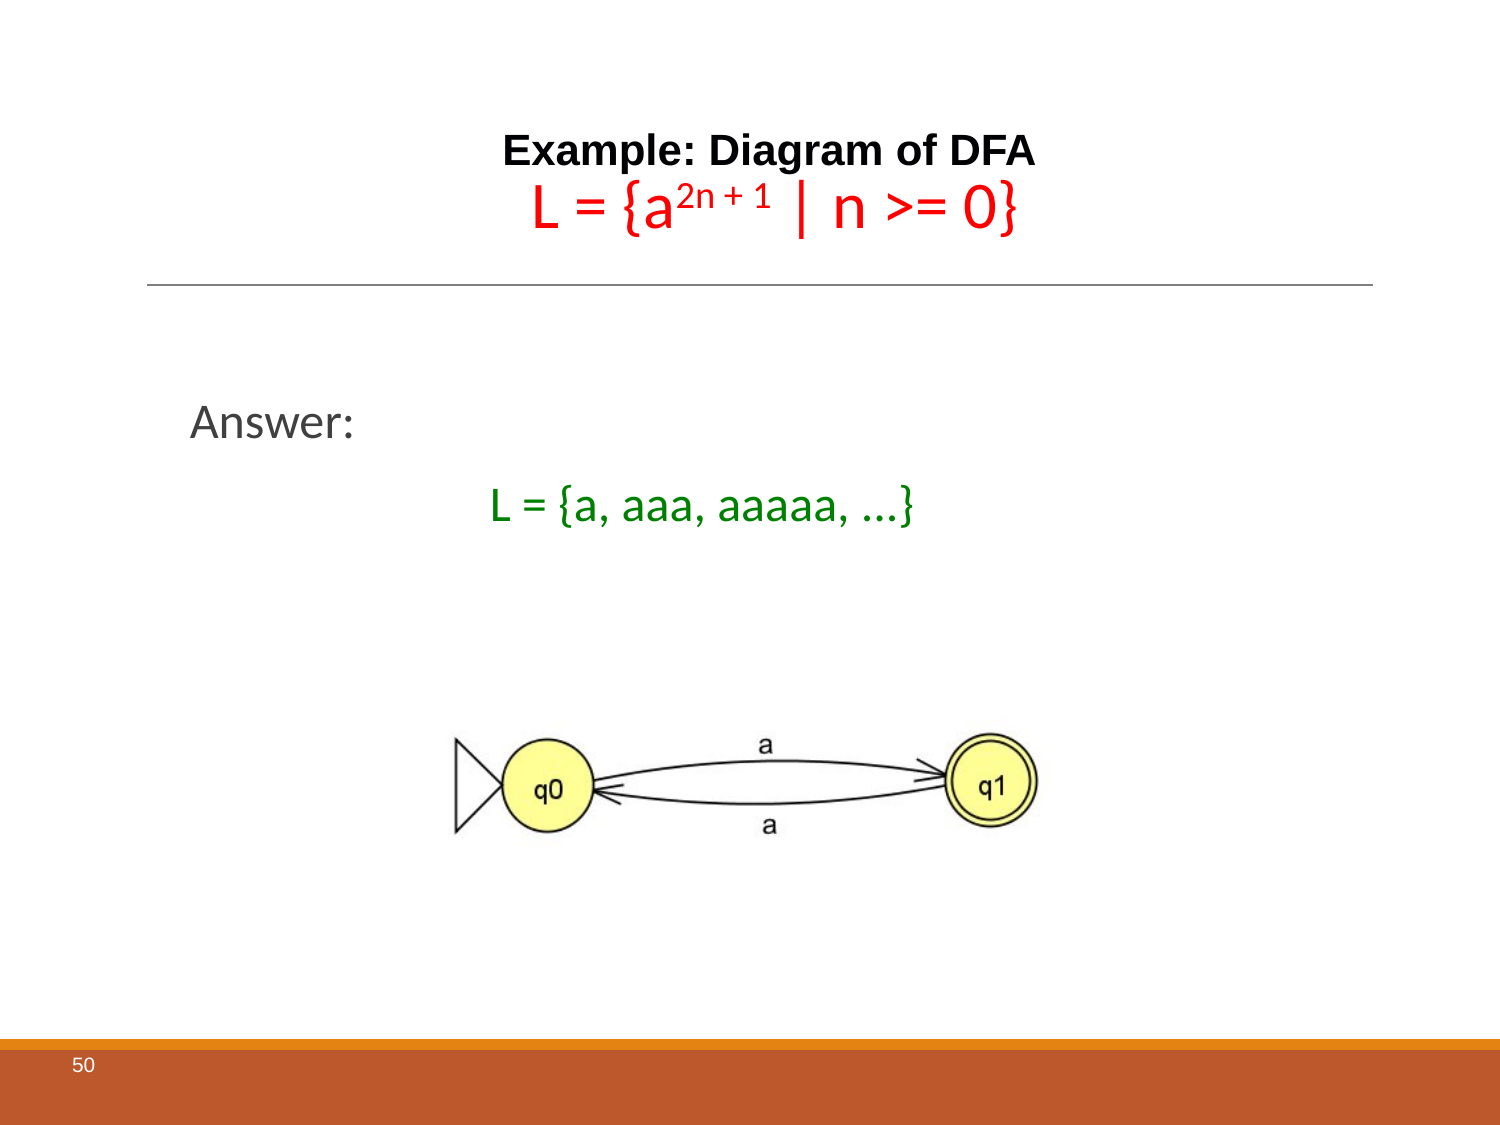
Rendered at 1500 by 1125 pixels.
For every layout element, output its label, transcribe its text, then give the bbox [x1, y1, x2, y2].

list Answer: L = {a, aaa, aaaaa, ...} [174, 387, 1313, 999]
title Example: Diagram of DFA L = {a2n + 1 | n >= 0} [125, 62, 1425, 250]
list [437, 699, 1057, 854]
text_box 50 [13, 1023, 111, 1105]
